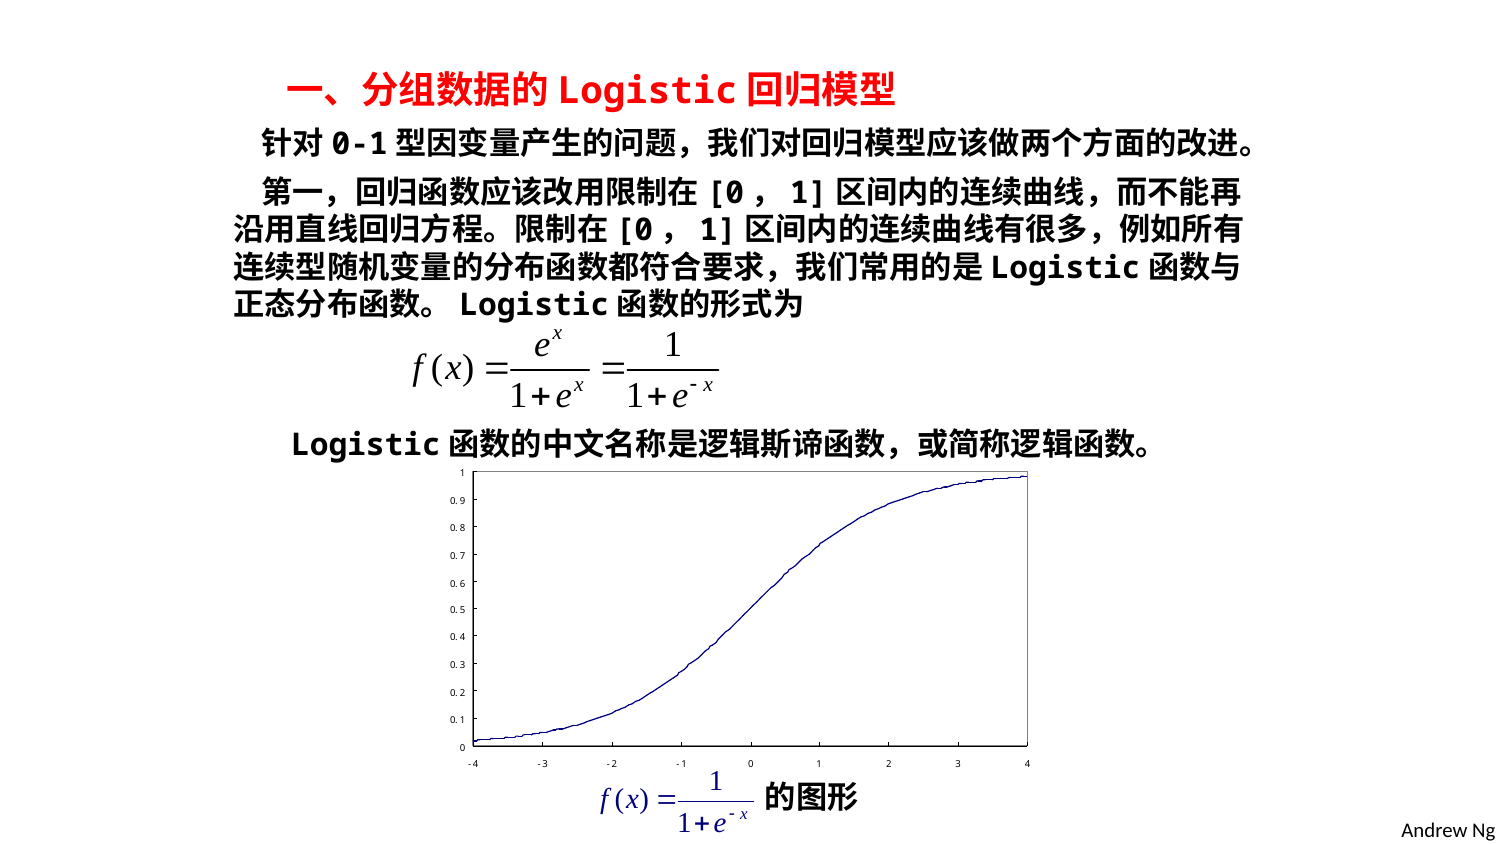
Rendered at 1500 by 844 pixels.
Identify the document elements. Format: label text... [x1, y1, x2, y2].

text_box 针对0-1型因变量产生的问题，我们对回归模型应该做两个方面的改进。 [218, 115, 1291, 206]
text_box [399, 315, 724, 415]
text_box 第一，回归函数应该改用限制在[0，1]区间内的连续曲线，而不能再沿用直线回归方程。限制在[0，1]区间内的连续曲线有很多，例如所有连续型随机变量的分布函数都符合要求，我们常用的是Logistic函数与正态分布函数。Logistic函数的形式为 [218, 164, 1282, 330]
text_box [430, 443, 1052, 839]
text_box Logistic函数的中文名称是逻辑斯谛函数，或简称逻辑函数。 [276, 417, 1211, 470]
text_box 一、分组数据的Logistic回归模型 [271, 58, 998, 115]
